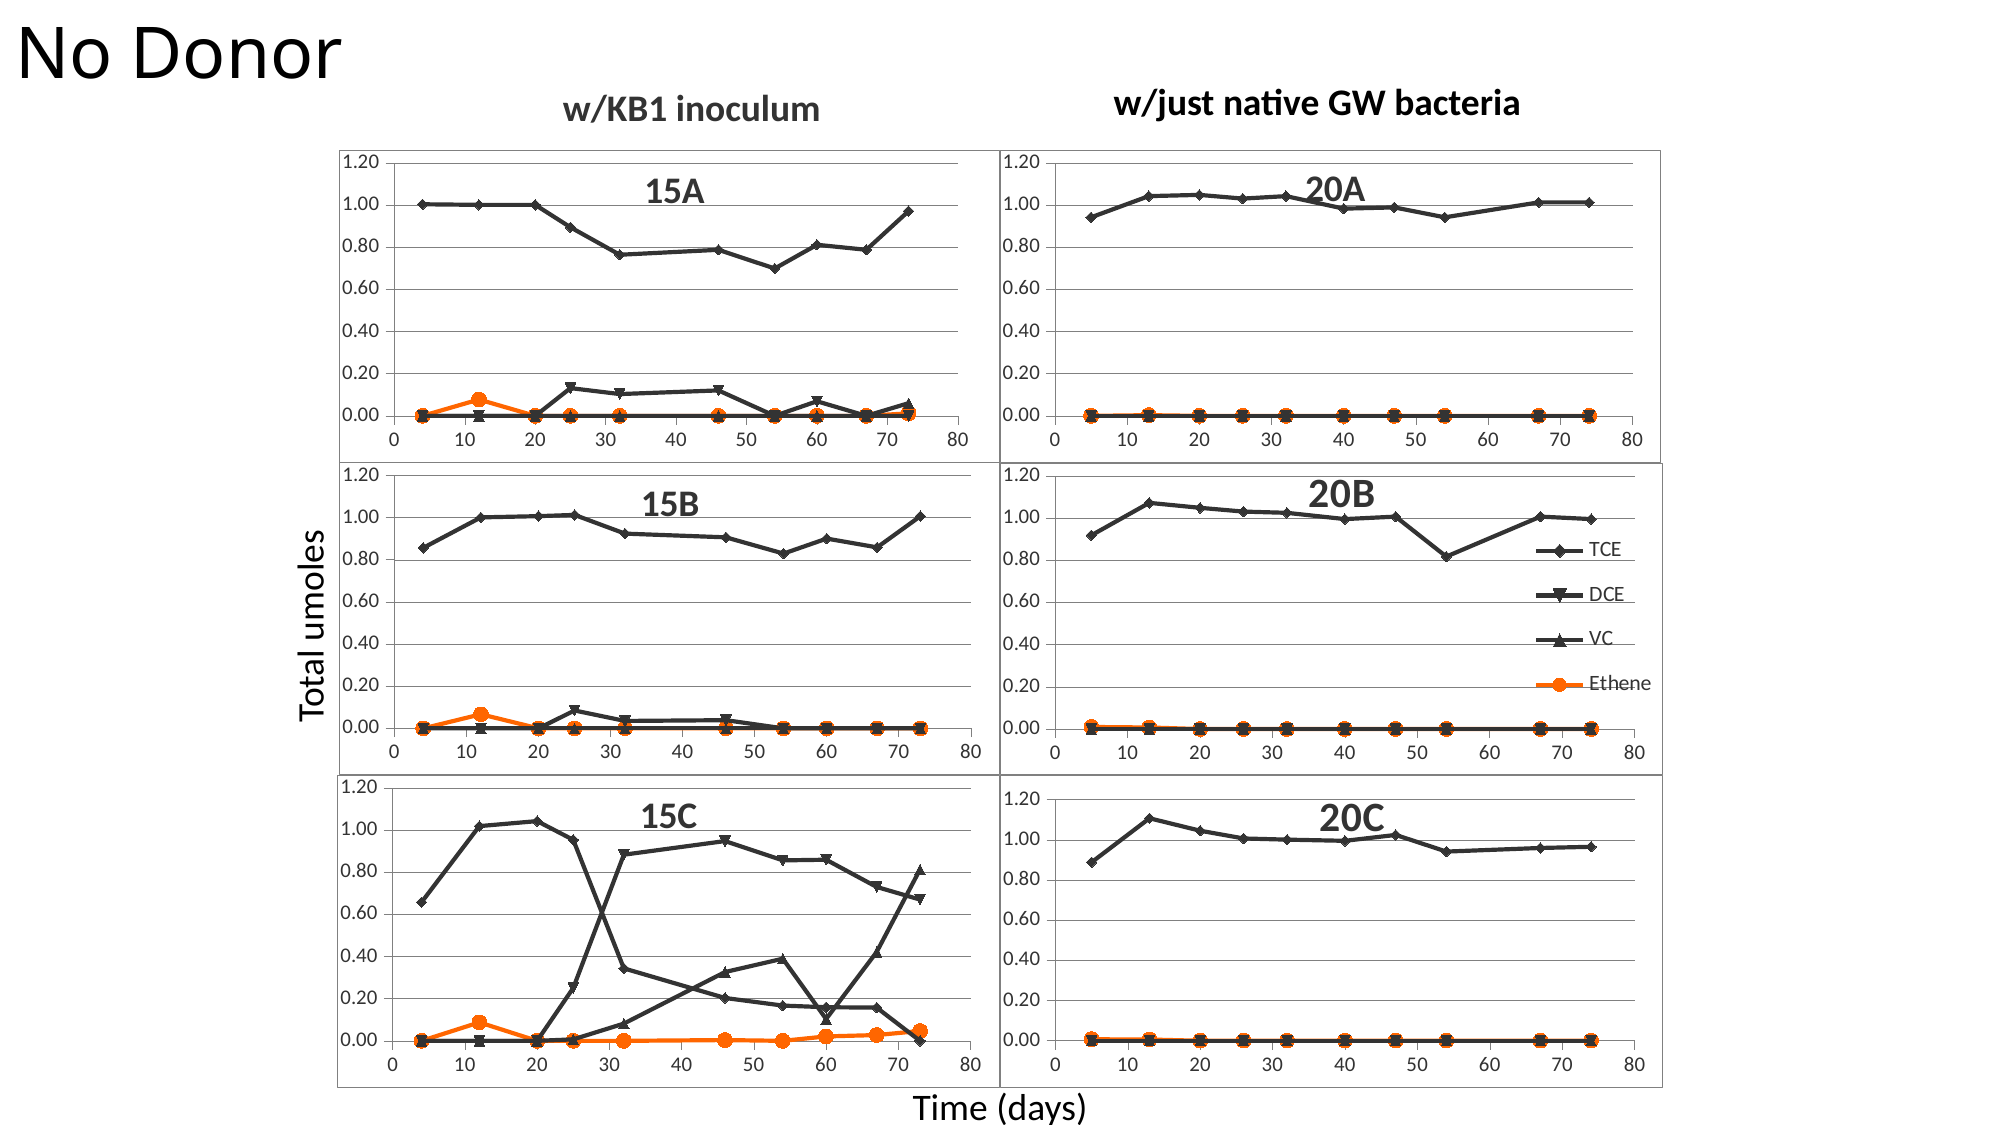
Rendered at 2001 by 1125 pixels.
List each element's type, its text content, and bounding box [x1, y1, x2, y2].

chart [337, 149, 1663, 1088]
text_box w/KB1 inoculum [548, 76, 836, 136]
text_box w/just native GW bacteria [1098, 70, 1541, 131]
text_box Total umoles [278, 387, 339, 738]
title No Donor [0, 8, 1350, 102]
text_box Time (days) [837, 1088, 1163, 1125]
